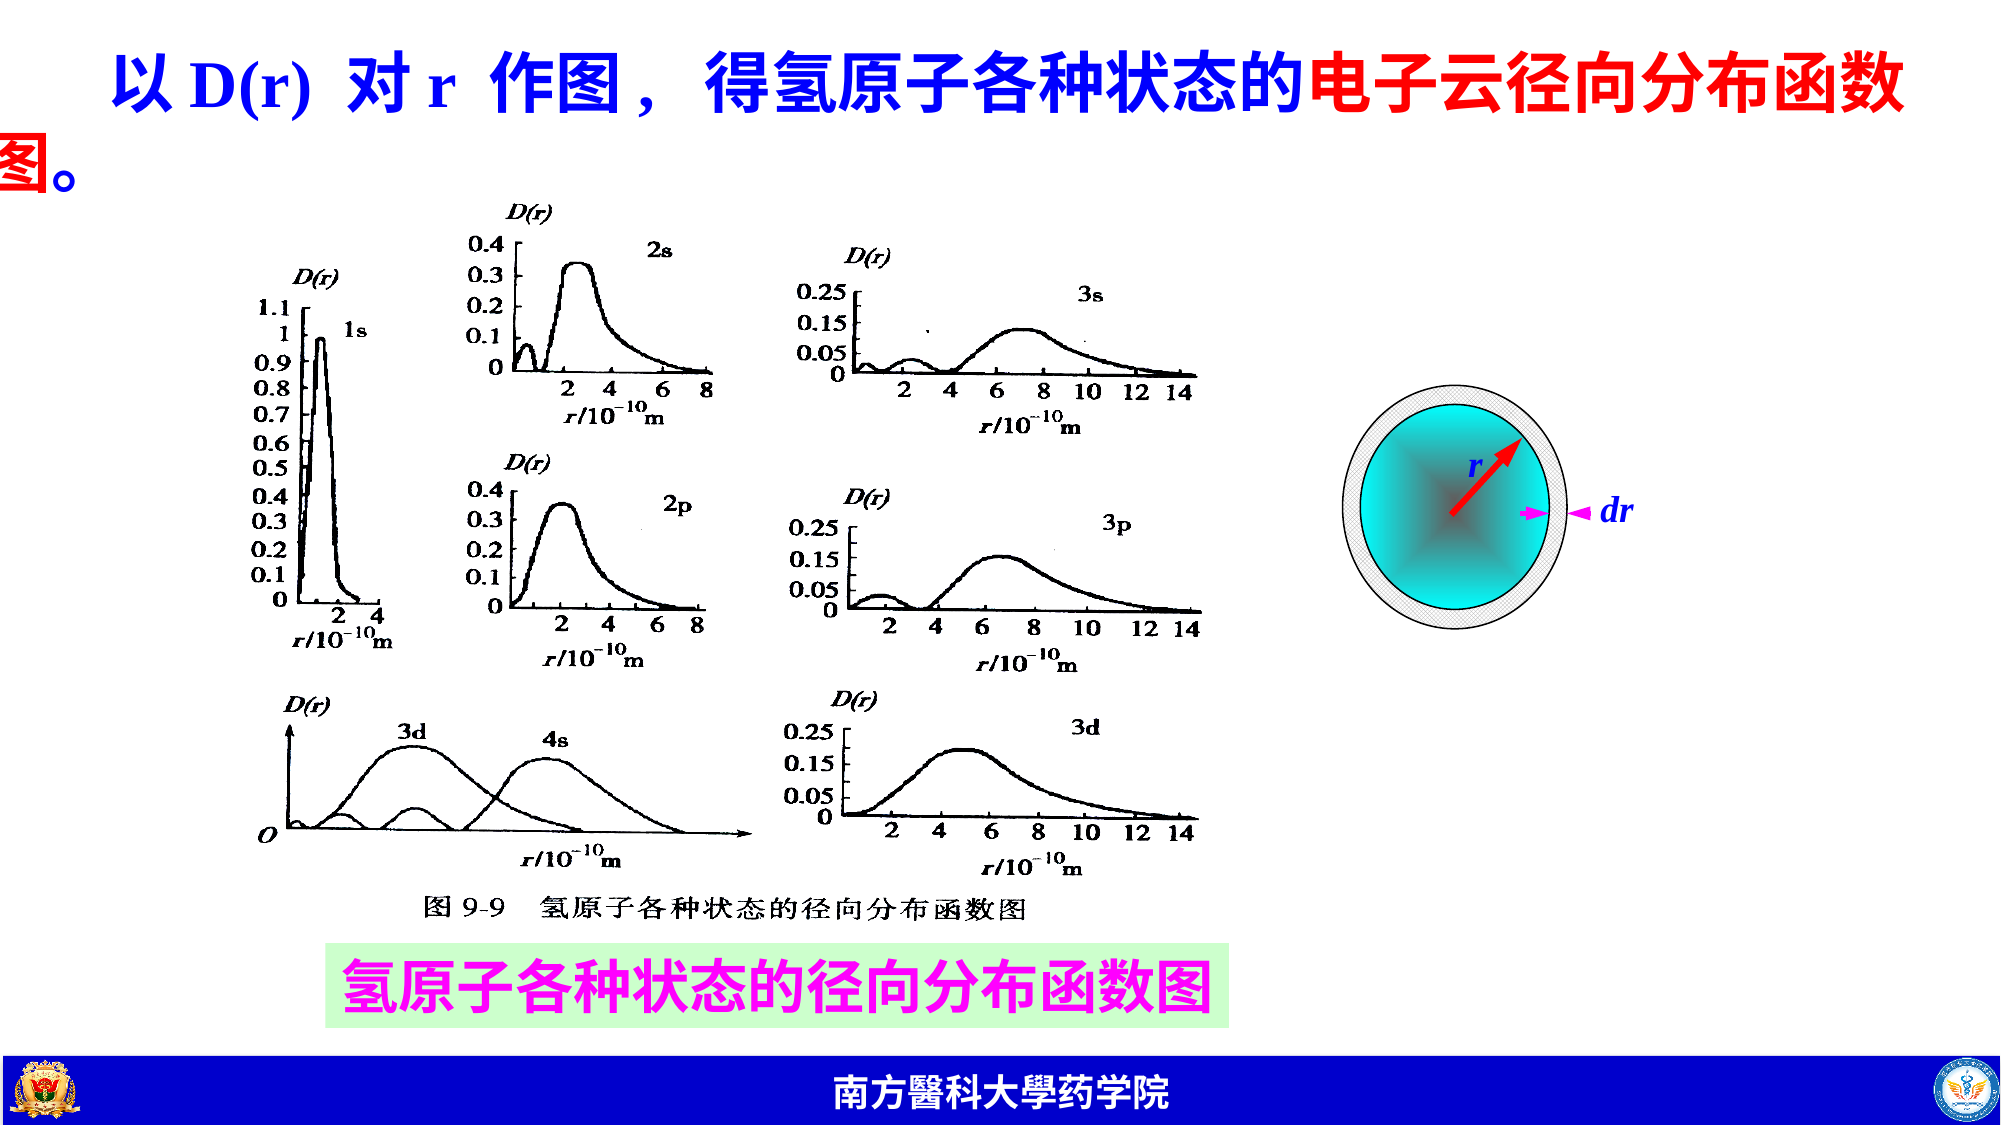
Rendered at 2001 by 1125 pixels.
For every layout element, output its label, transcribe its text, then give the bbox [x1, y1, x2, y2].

text_box 以D(r) 对r 作图, 得氢原子各种状态的电子云径向分布函数图。 [0, 33, 1967, 208]
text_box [194, 189, 1298, 1030]
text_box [1342, 385, 1650, 630]
picture [1933, 1057, 2000, 1122]
picture [3, 1057, 86, 1120]
